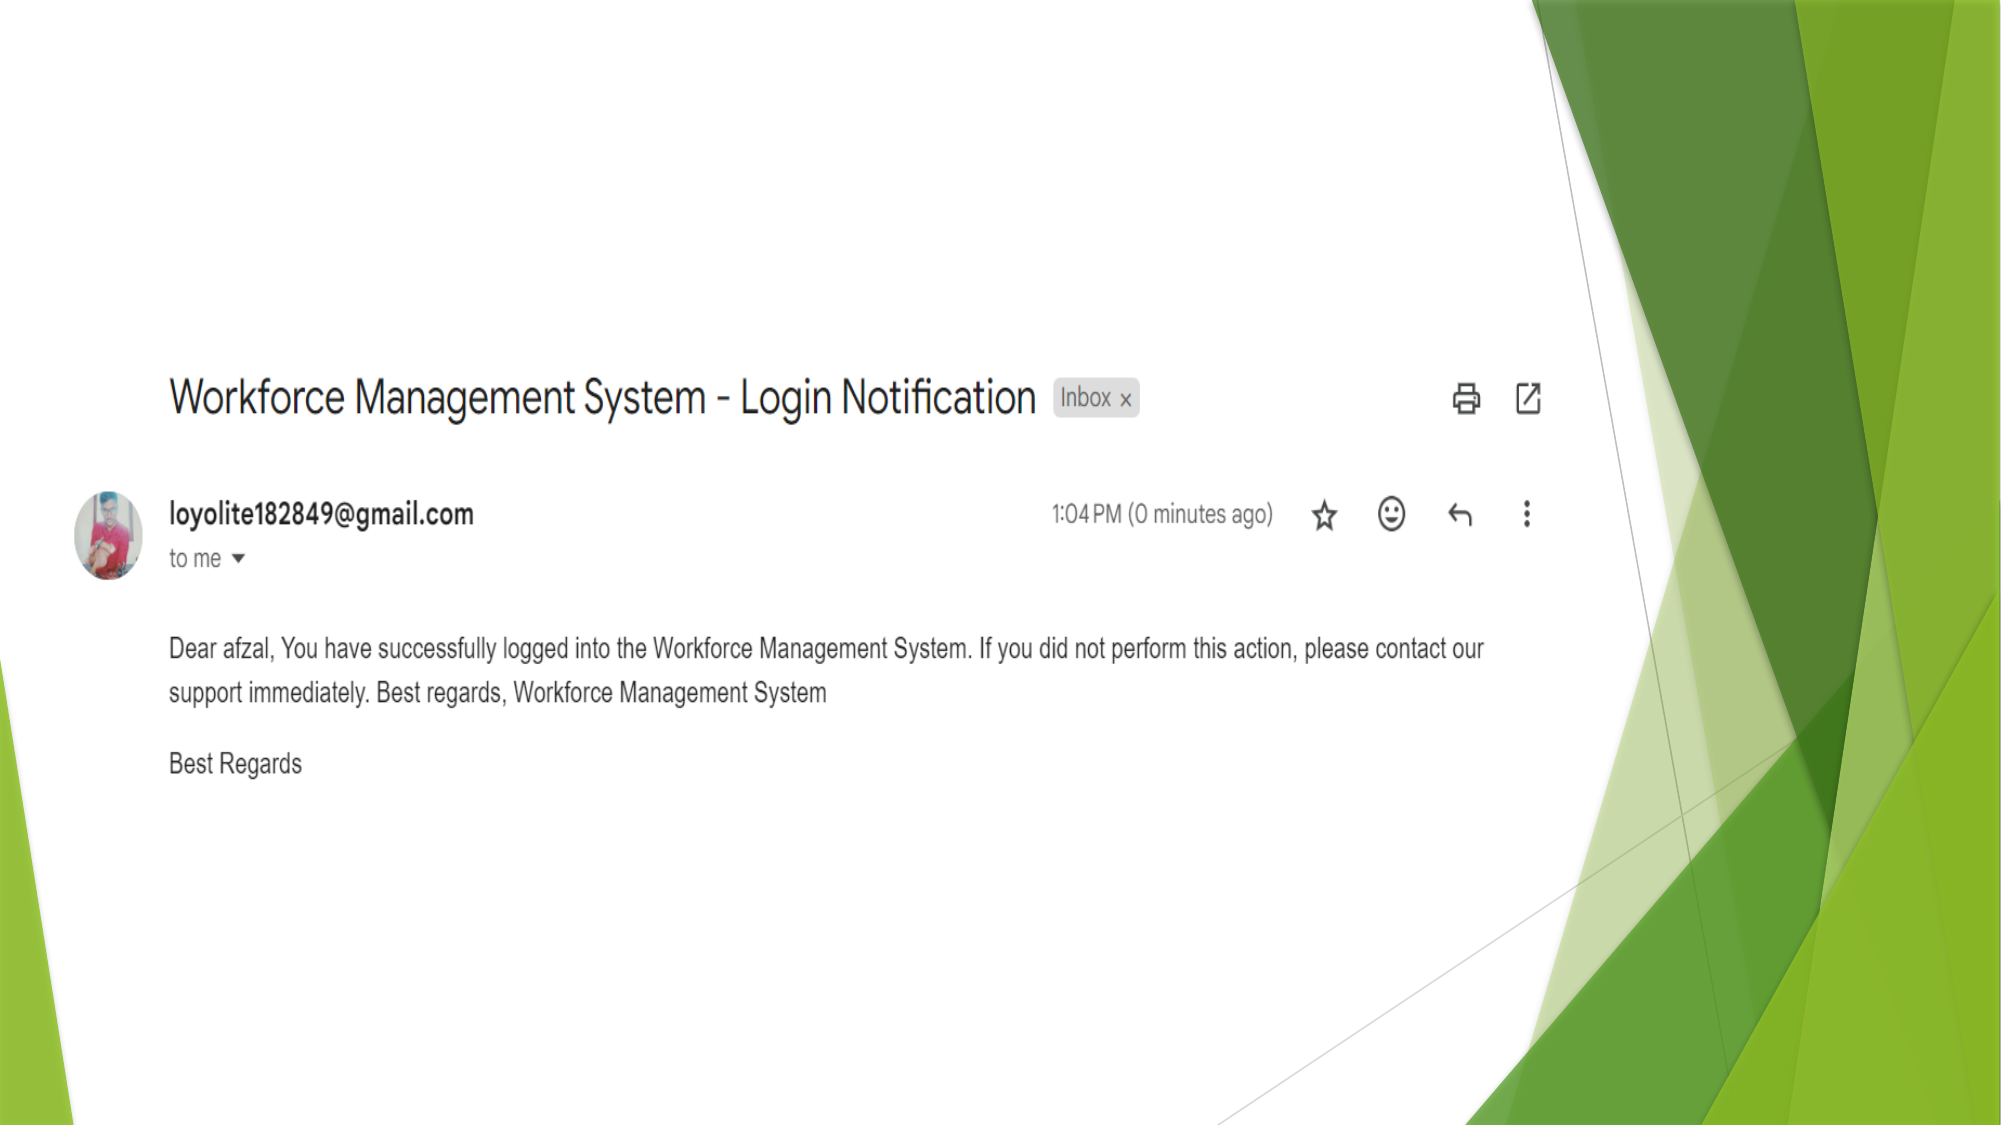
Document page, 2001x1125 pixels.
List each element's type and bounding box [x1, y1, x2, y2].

picture [70, 348, 1571, 833]
